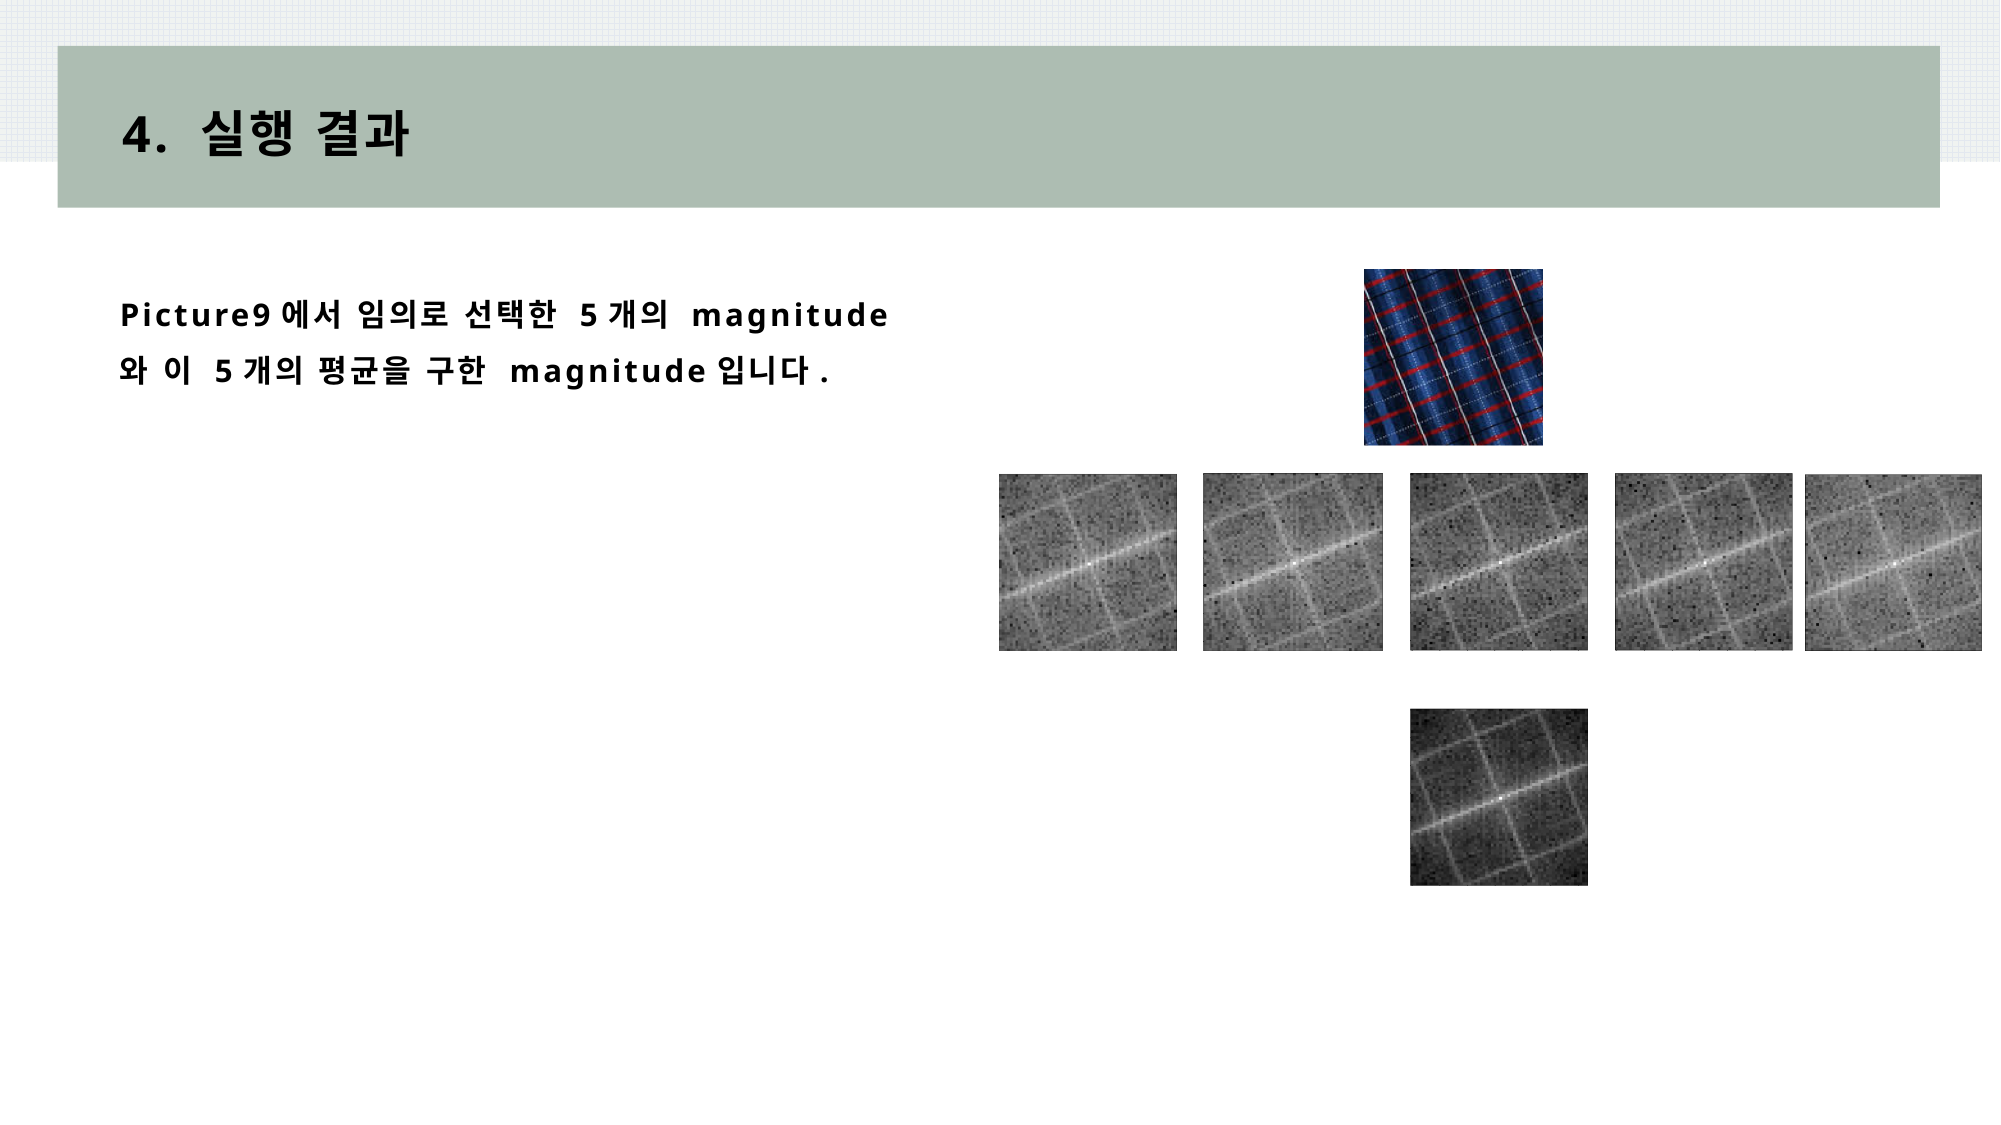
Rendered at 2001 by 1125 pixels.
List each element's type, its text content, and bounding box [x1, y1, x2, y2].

picture [1203, 473, 1383, 651]
picture [999, 473, 1177, 651]
title 4. 실행 결과 [104, 78, 1894, 192]
picture [1805, 473, 1982, 651]
picture [1410, 473, 1588, 651]
picture [1364, 268, 1544, 447]
list Picture9에서 임의로 선택한 5개의 magnitude와 이 5개의 평균을 구한 magnitude입니다. [104, 268, 932, 1014]
picture [1615, 473, 1793, 651]
picture [1410, 708, 1588, 886]
